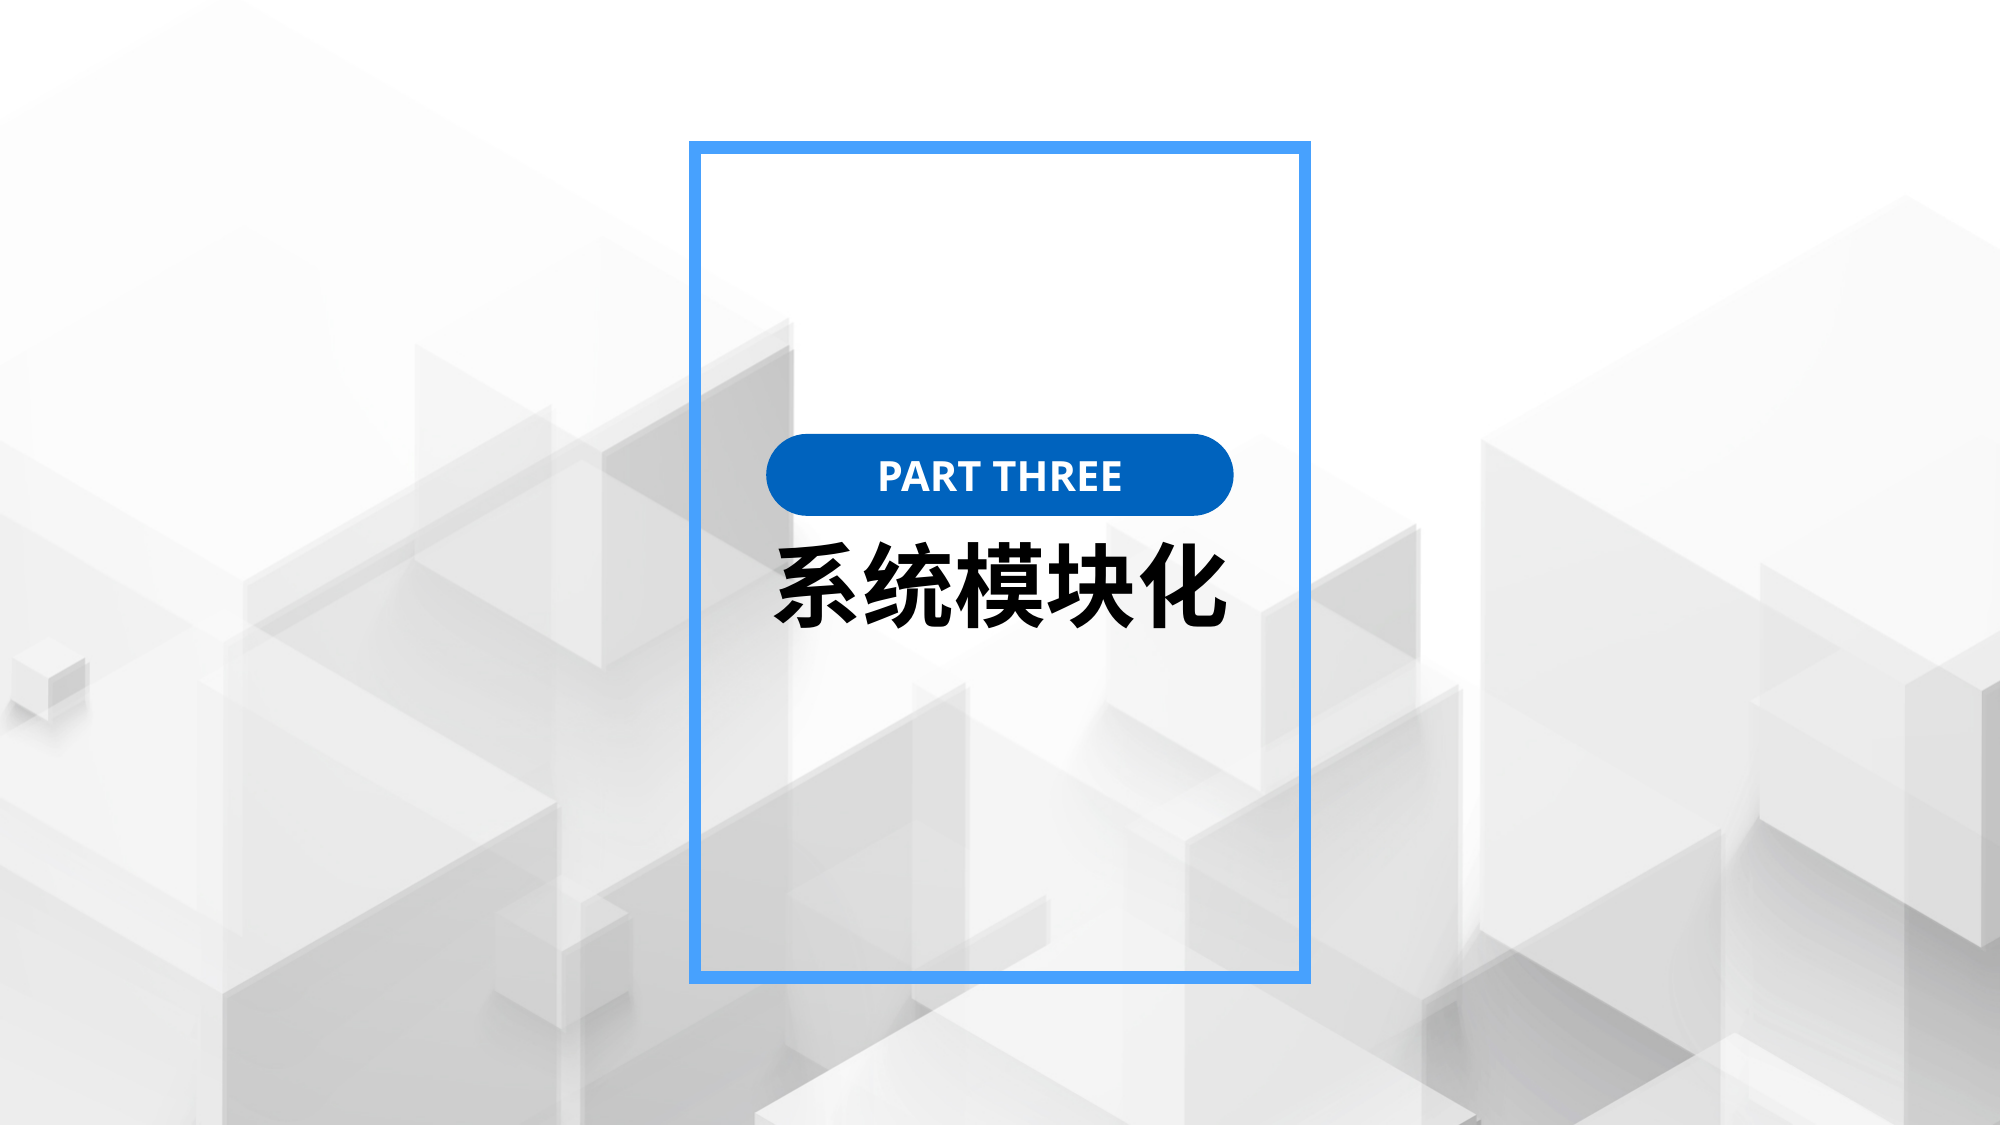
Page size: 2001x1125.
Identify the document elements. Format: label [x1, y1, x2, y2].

text_box [170, 433, 1830, 653]
picture [0, 0, 2000, 1125]
